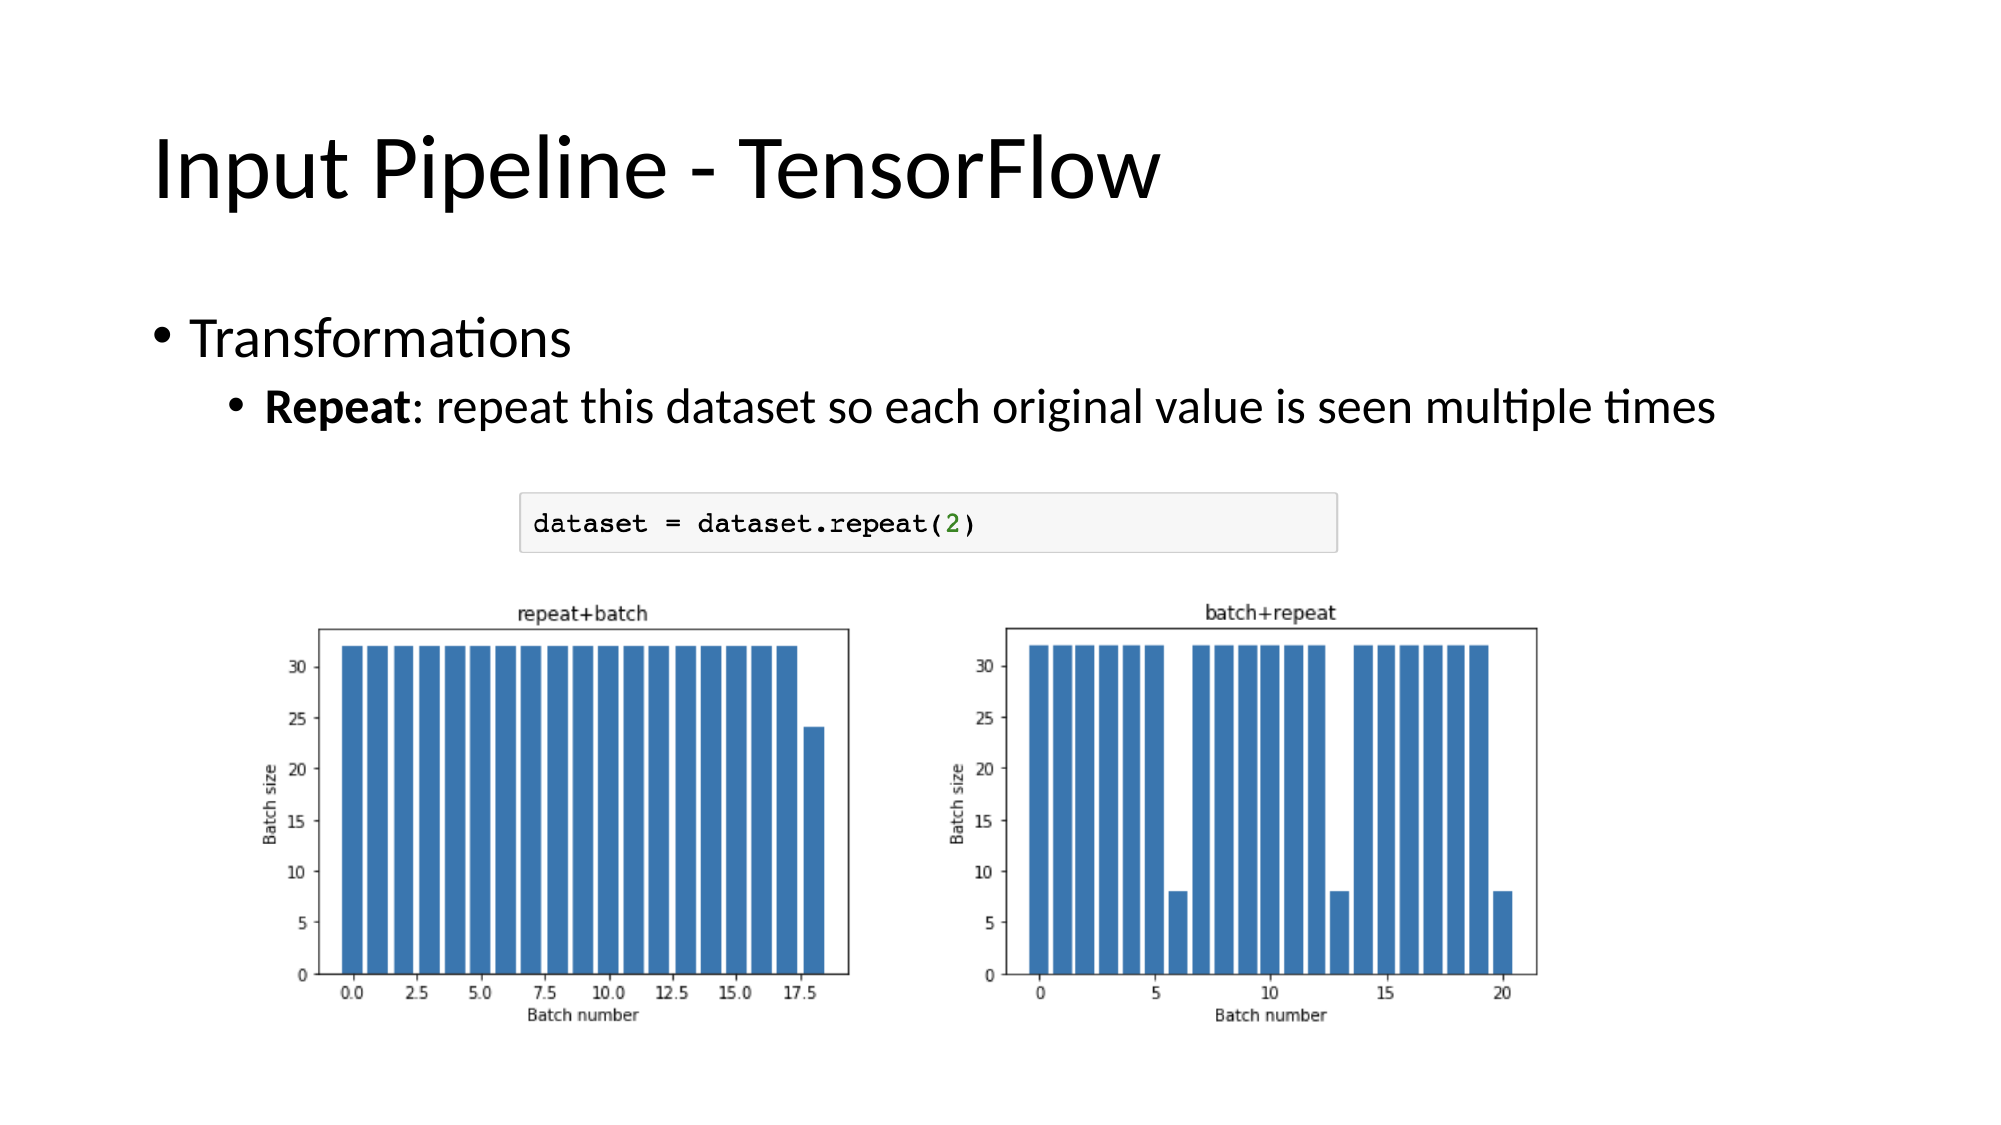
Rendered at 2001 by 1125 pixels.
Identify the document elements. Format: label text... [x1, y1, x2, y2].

picture [933, 598, 1590, 1036]
title Input Pipeline - TensorFlow [137, 59, 1863, 278]
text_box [509, 483, 1351, 563]
list Transformations Repeat: repeat this dataset so each original value is seen multiple times [137, 299, 1863, 1014]
picture [240, 598, 911, 1036]
